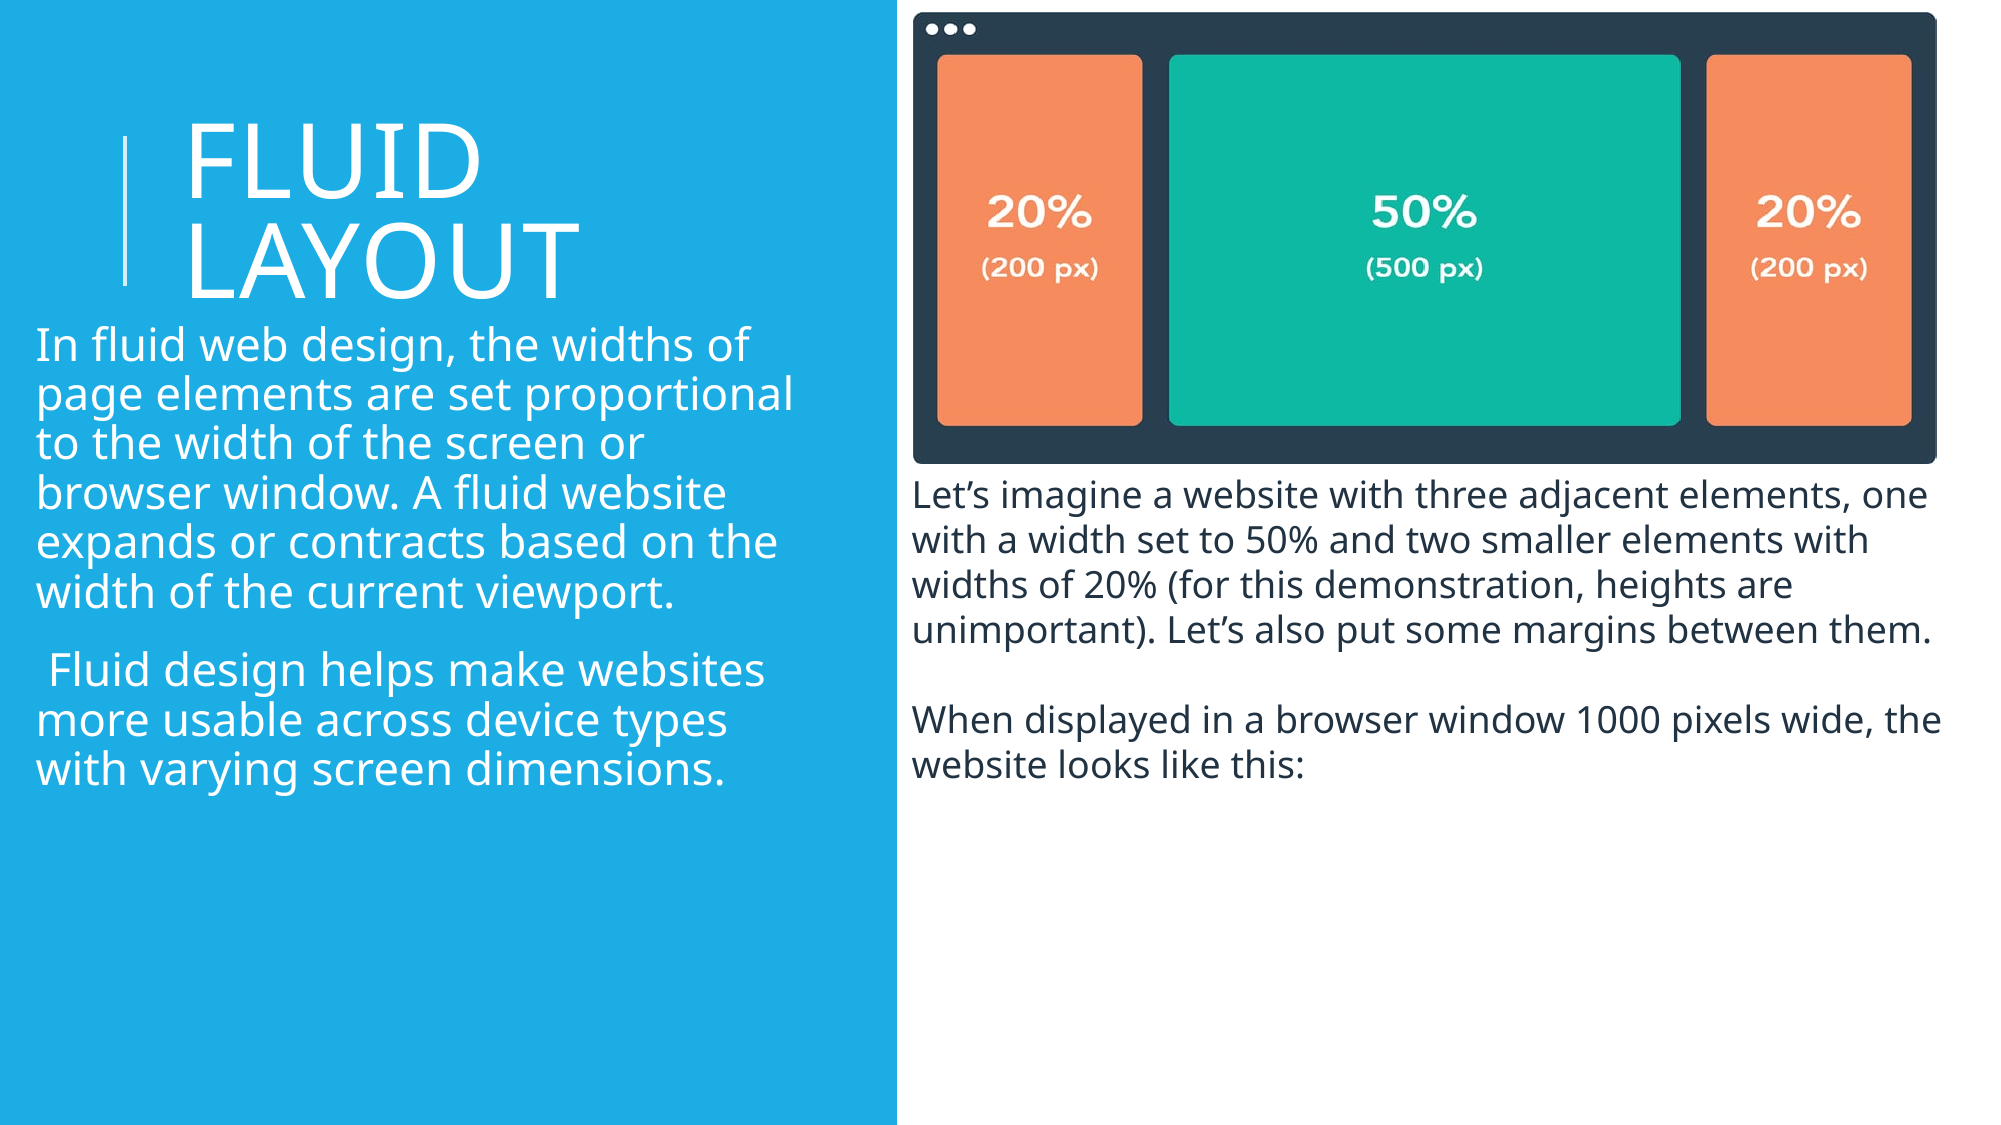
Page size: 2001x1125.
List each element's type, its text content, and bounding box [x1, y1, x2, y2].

list In fluid web design, the widths of page elements are set proportional to the width of the screen or browser window. A fluid website expands or contracts based on the width of the current viewport. Fluid design helps make websites more usable across device types with varying screen dimensions. [13, 313, 833, 959]
text_box [0, 0, 898, 1125]
text_box Let’s imagine a website with three adjacent elements, one with a width set to 50% and two smaller elements with widths of 20% (for this demonstration, heights are unimportant). Let’s also put some margins between them. When displayed in a browser window 1000 pixels wide, the website looks like this: [896, 464, 1972, 794]
title Fluid Layout [168, 96, 788, 313]
picture [912, 11, 1938, 465]
